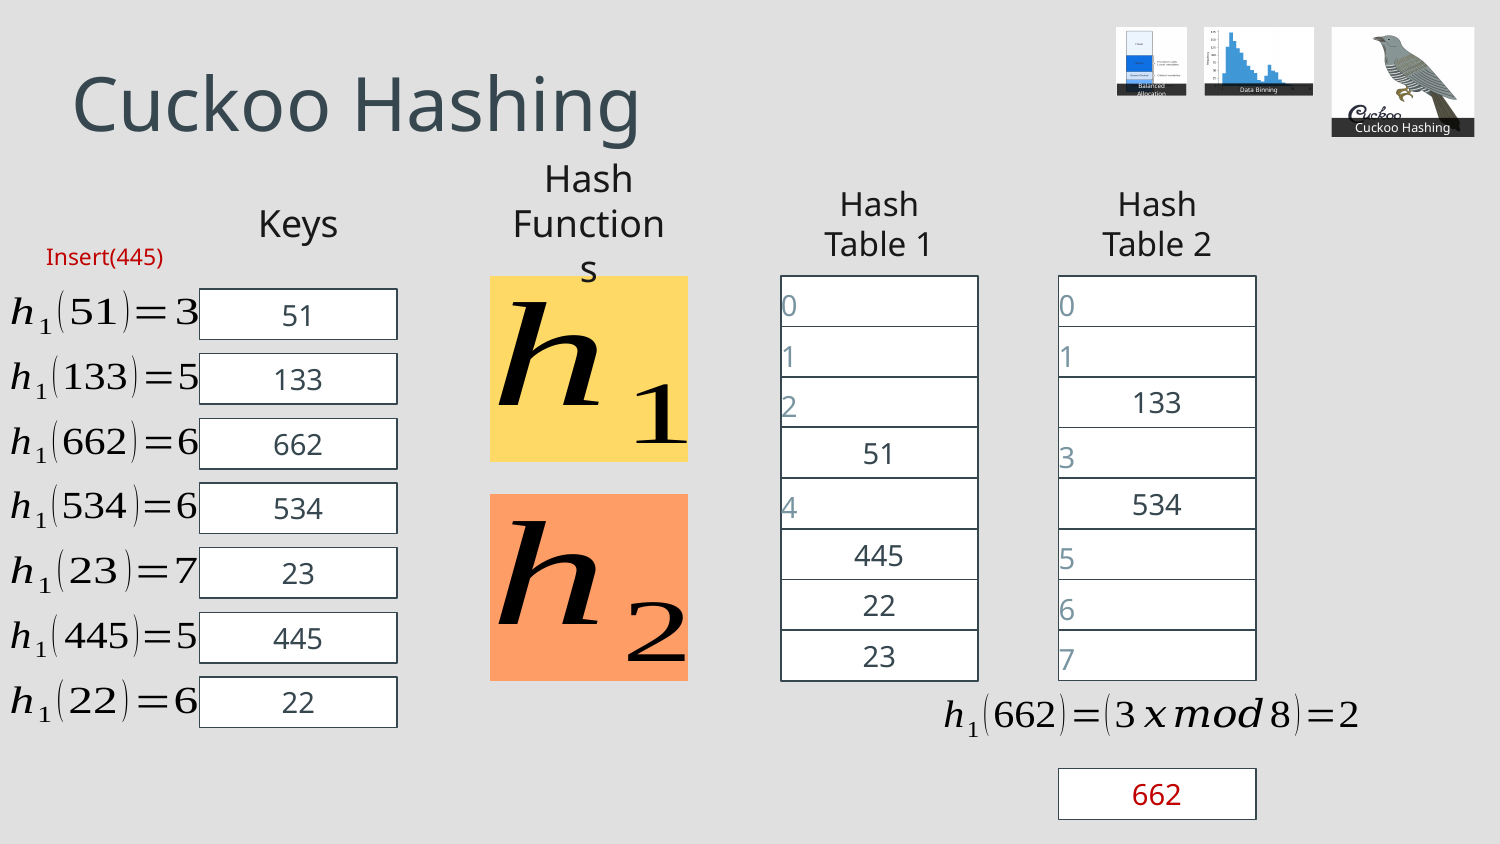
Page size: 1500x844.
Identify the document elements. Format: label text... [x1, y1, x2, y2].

text_box 22 [198, 675, 399, 730]
text_box 51 [198, 287, 399, 342]
text_box 23 [198, 546, 399, 600]
text_box 133 [198, 352, 399, 406]
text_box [1331, 26, 1475, 138]
text_box Hash Table 2 [1056, 168, 1258, 276]
text_box 534 [198, 481, 399, 536]
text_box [780, 275, 979, 681]
text_box Hash Functions [488, 167, 690, 278]
text_box Keys [198, 167, 399, 278]
text_box 445 [198, 610, 399, 665]
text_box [1058, 275, 1257, 681]
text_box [1204, 26, 1314, 96]
text_box 662 [198, 416, 399, 471]
text_box Insert(445) [0, 229, 233, 284]
text_box Hash Table 1 [779, 168, 980, 276]
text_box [1116, 26, 1187, 96]
title Cuckoo Hashing [56, 40, 909, 167]
text_box 662 [1056, 767, 1258, 821]
